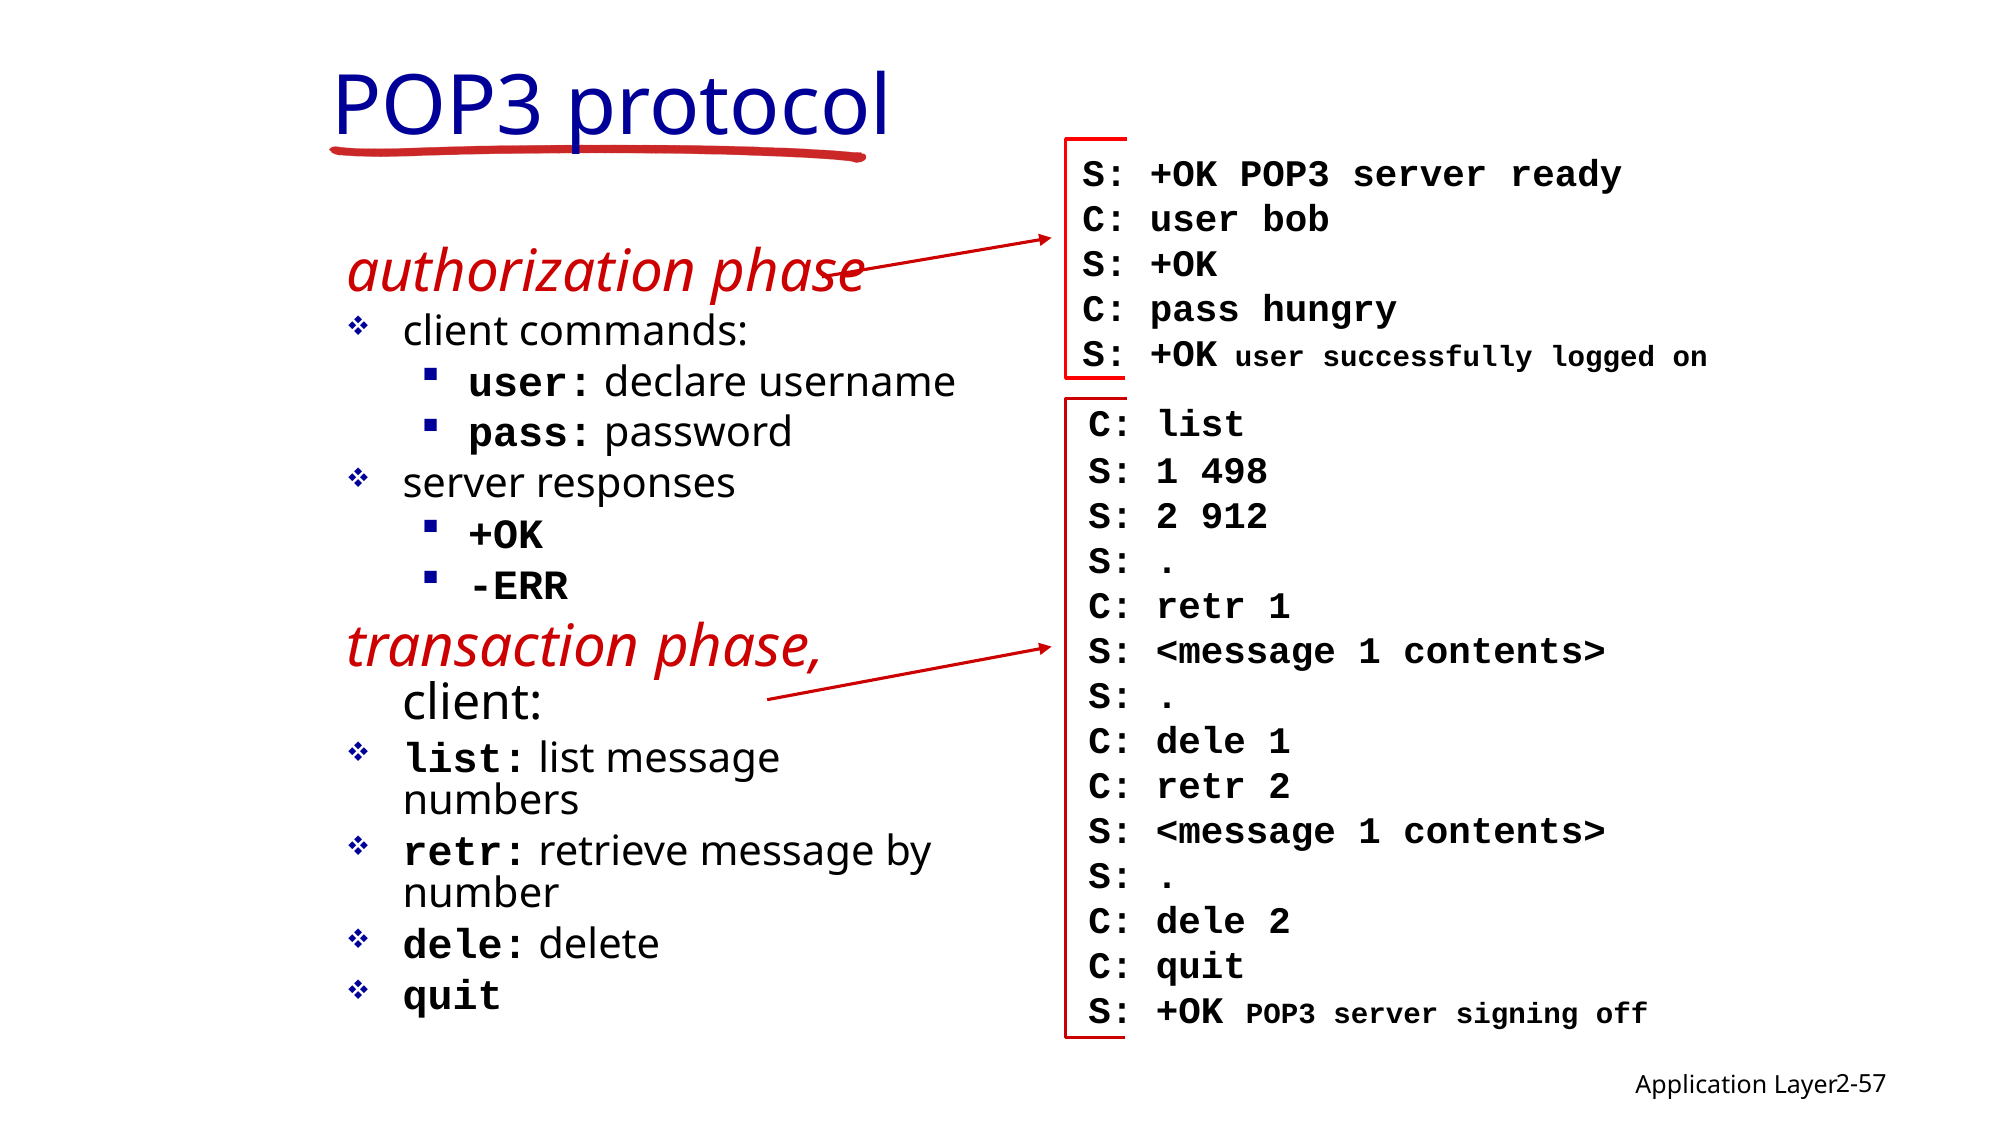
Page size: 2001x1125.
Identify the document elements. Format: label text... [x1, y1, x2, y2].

text_box S: +OK POP3 server ready C: user bob S: +OK C: pass hungry S: +OK user successfully logged on [1067, 96, 1723, 382]
title POP3 protocol [316, 21, 1592, 181]
picture [326, 140, 872, 168]
slide_number 2-57 [1820, 1059, 1969, 1106]
list authorization phase client commands: user: declare username pass: password server responses +OK -ERR transaction phase, client: list: list message numbers retr: retrieve message by number dele: delete quit [331, 235, 983, 999]
text_box C: list S: 1 498 S: 2 912 S: . C: retr 1 S: <message 1 contents> S: . C: dele 1 C: retr 2 S: <message 1 contents> S: . C: dele 2 C: quit S: +OK POP3 server signing off [961, 378, 1664, 1039]
text_box [767, 642, 1052, 700]
text_box [1065, 398, 1127, 1038]
text_box [1065, 139, 1127, 379]
footer Application Layer [1219, 1060, 1854, 1109]
text_box [821, 233, 1052, 277]
